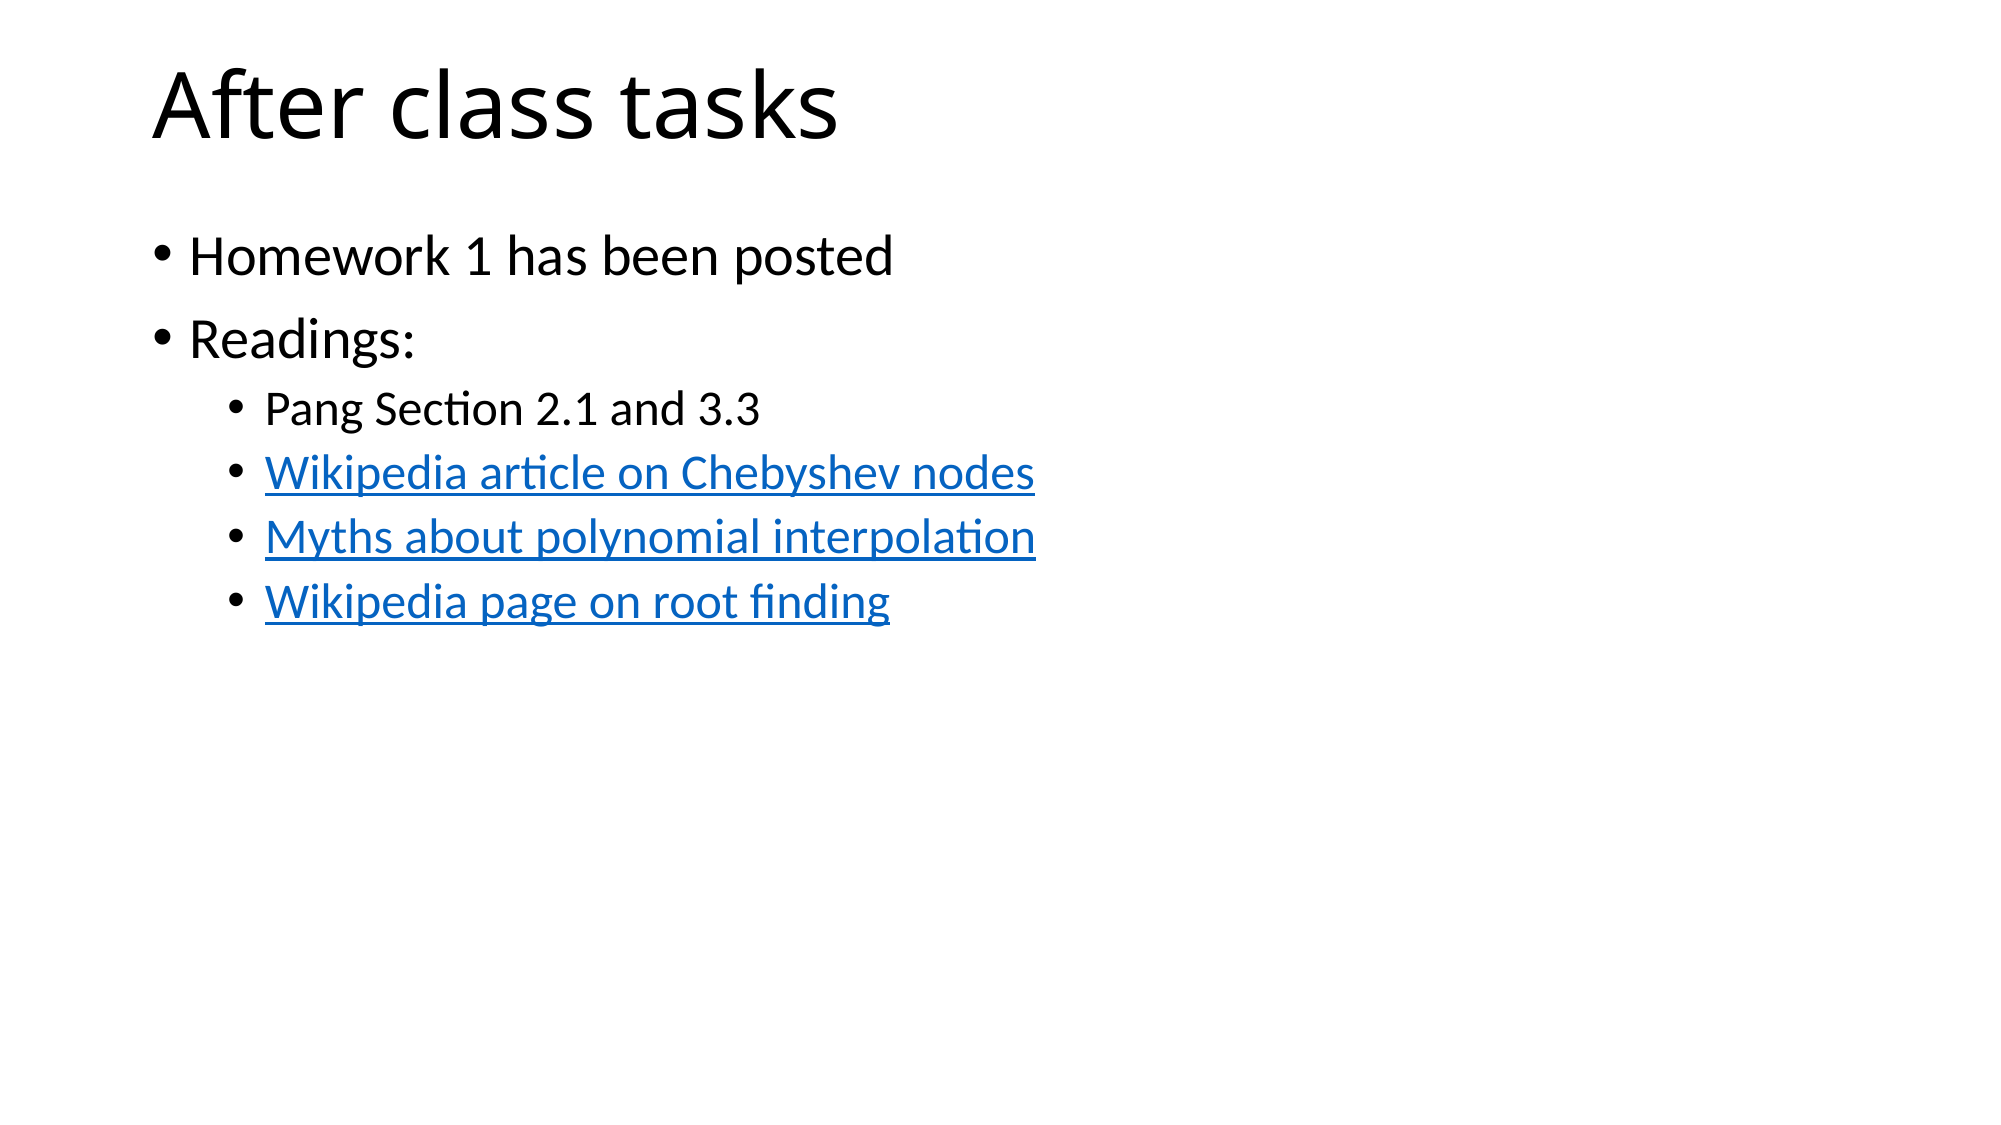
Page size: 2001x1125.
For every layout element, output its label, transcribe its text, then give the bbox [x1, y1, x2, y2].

list Homework 1 has been posted Readings: Pang Section 2.1 and 3.3 Wikipedia article on Chebyshev nodes Myths about polynomial interpolation Wikipedia page on root finding [137, 217, 1863, 932]
title After class tasks [137, 0, 1863, 217]
